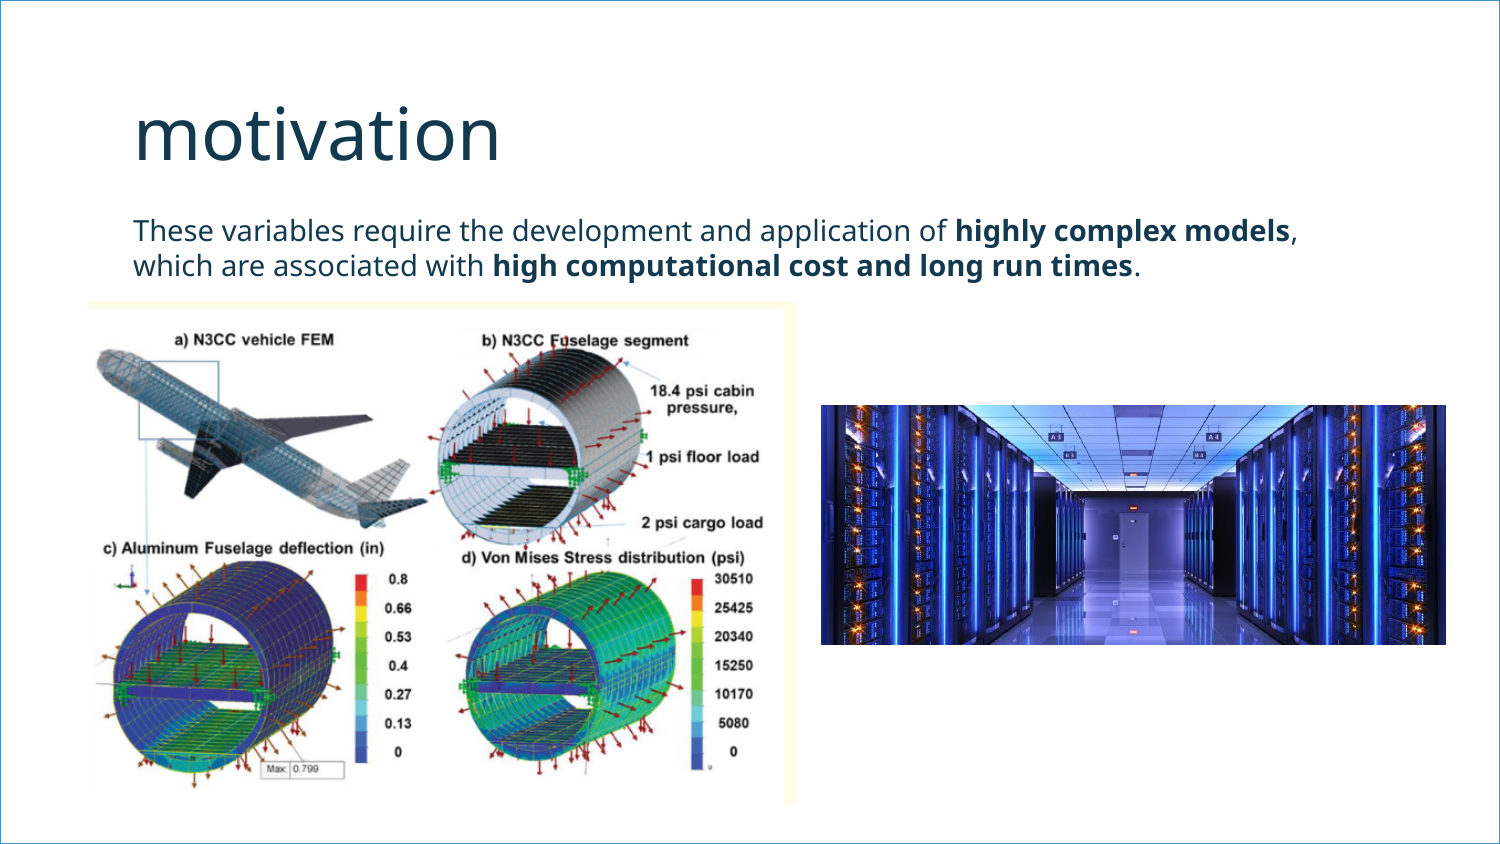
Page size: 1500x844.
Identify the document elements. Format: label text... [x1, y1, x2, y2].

subtitle These variables require the development and application of highly complex models, which are associated with high computational cost and long run times. [118, 197, 1354, 508]
picture [821, 405, 1446, 646]
text_box [0, 0, 1500, 844]
title motivation [118, 72, 1382, 167]
picture [88, 301, 797, 804]
